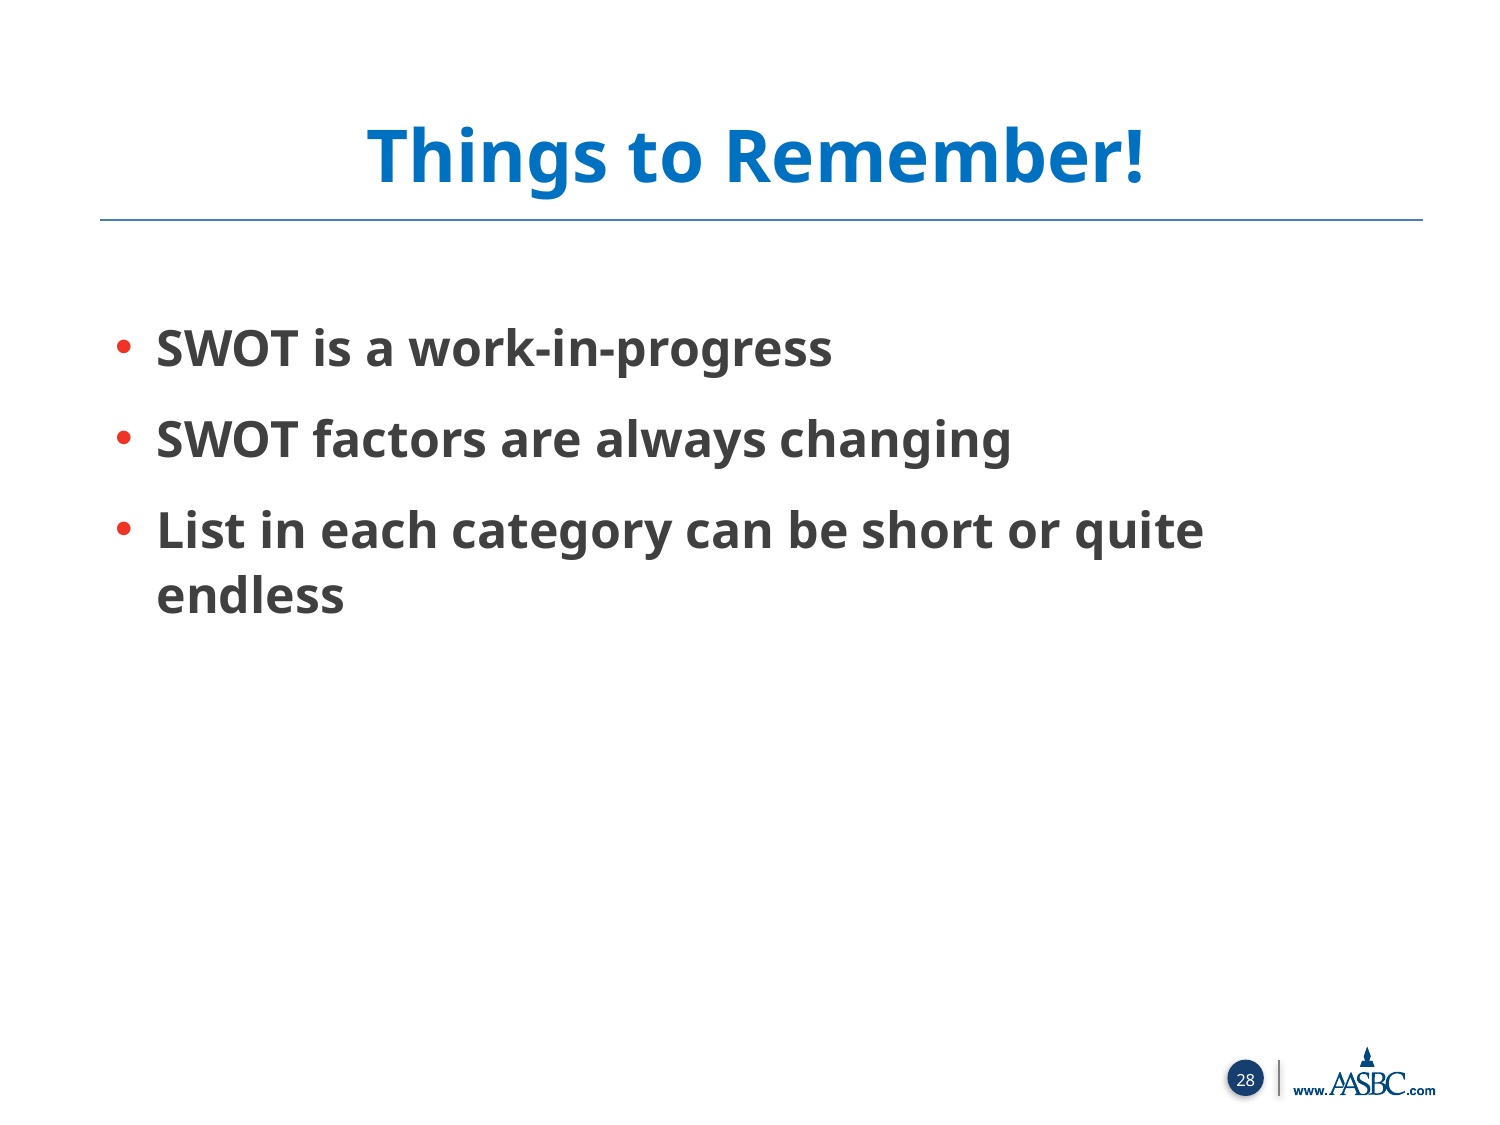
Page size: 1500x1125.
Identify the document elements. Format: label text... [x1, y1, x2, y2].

text_box Things to Remember! [88, 101, 1424, 256]
text_box SWOT is a work-in-progress SWOT factors are always changing List in each category can be short or quite endless [100, 302, 1235, 988]
